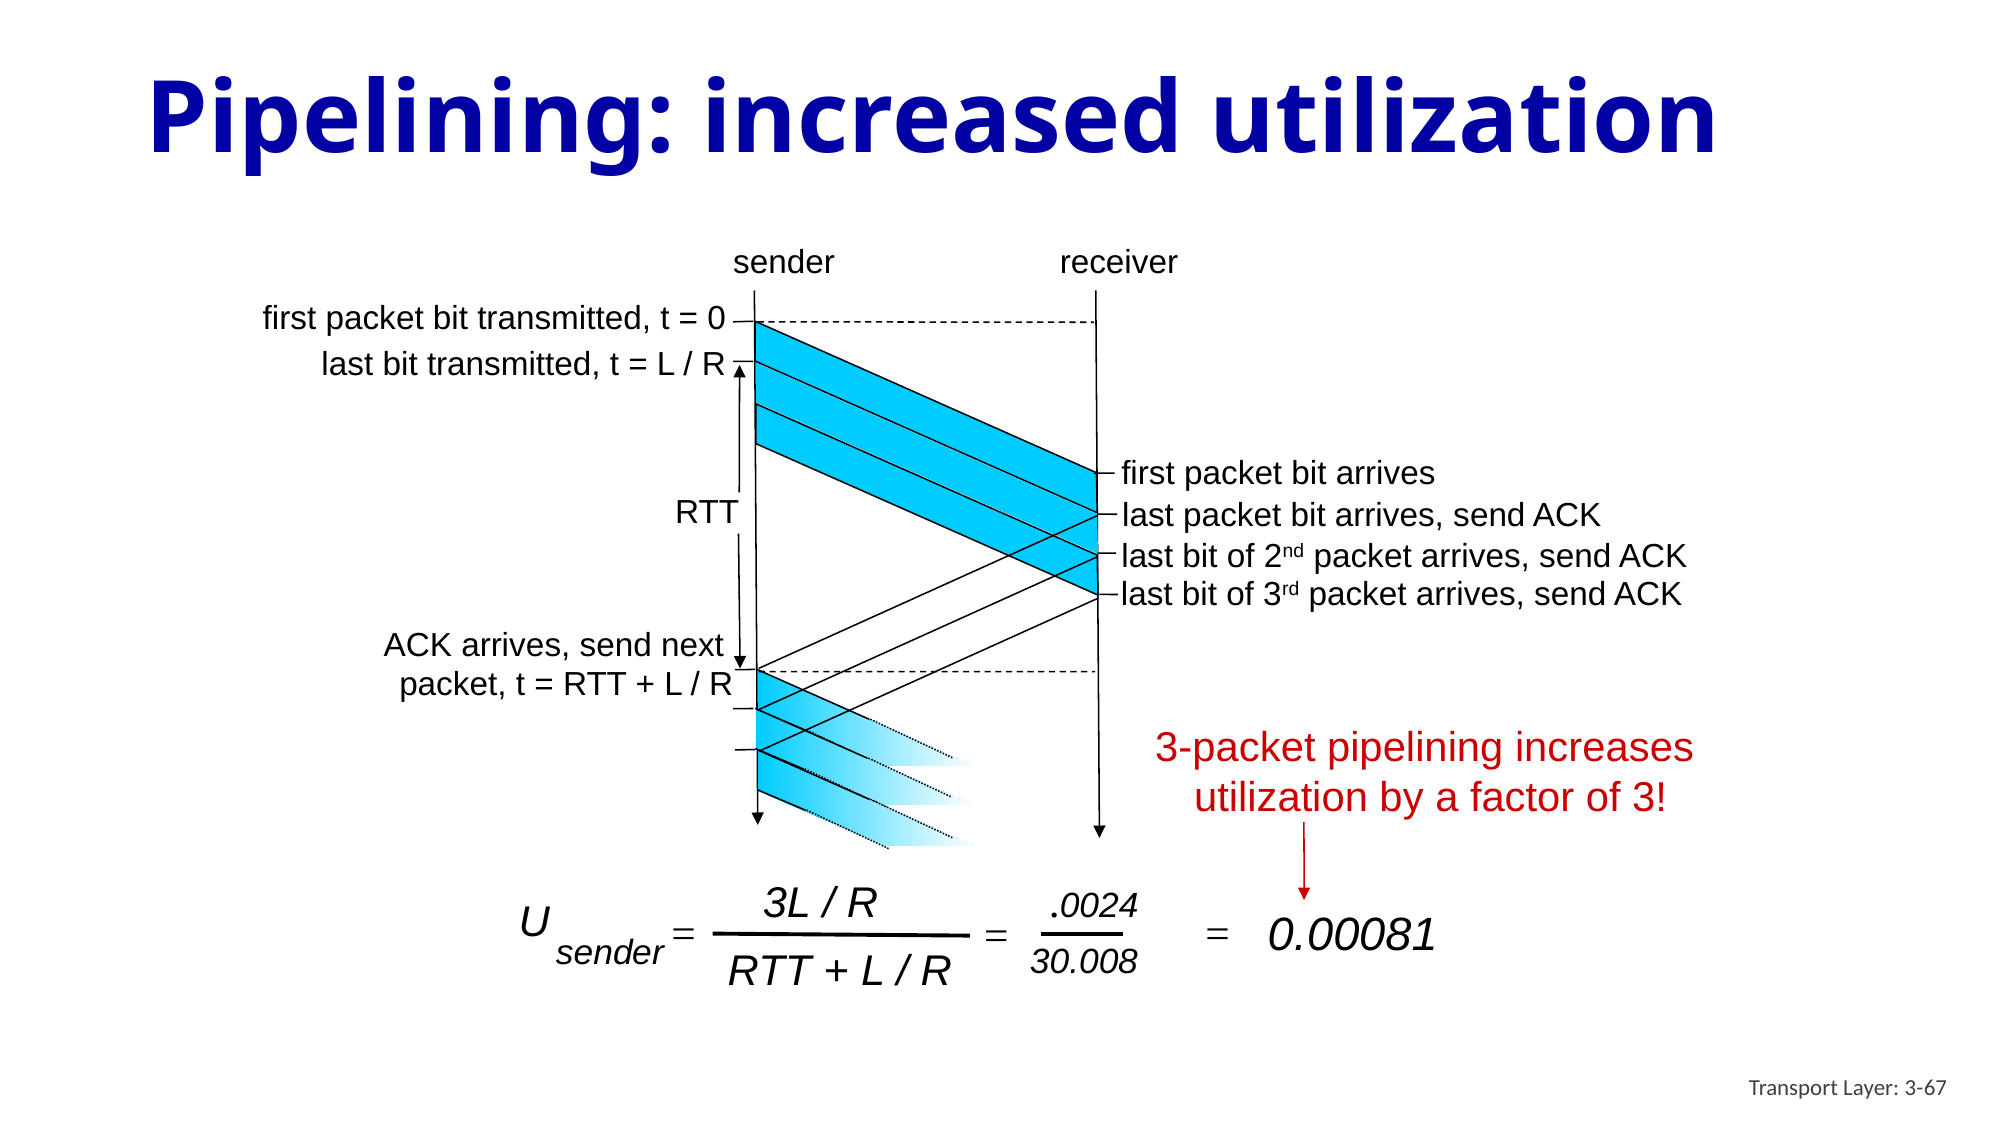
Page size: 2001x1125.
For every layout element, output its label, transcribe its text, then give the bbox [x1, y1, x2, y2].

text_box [1140, 711, 1710, 901]
picture [489, 864, 1596, 1017]
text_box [235, 232, 1736, 850]
text_box Pipelining: increased utilization [130, 47, 1952, 194]
text_box Transport Layer: 3-67 [1512, 1056, 1962, 1117]
